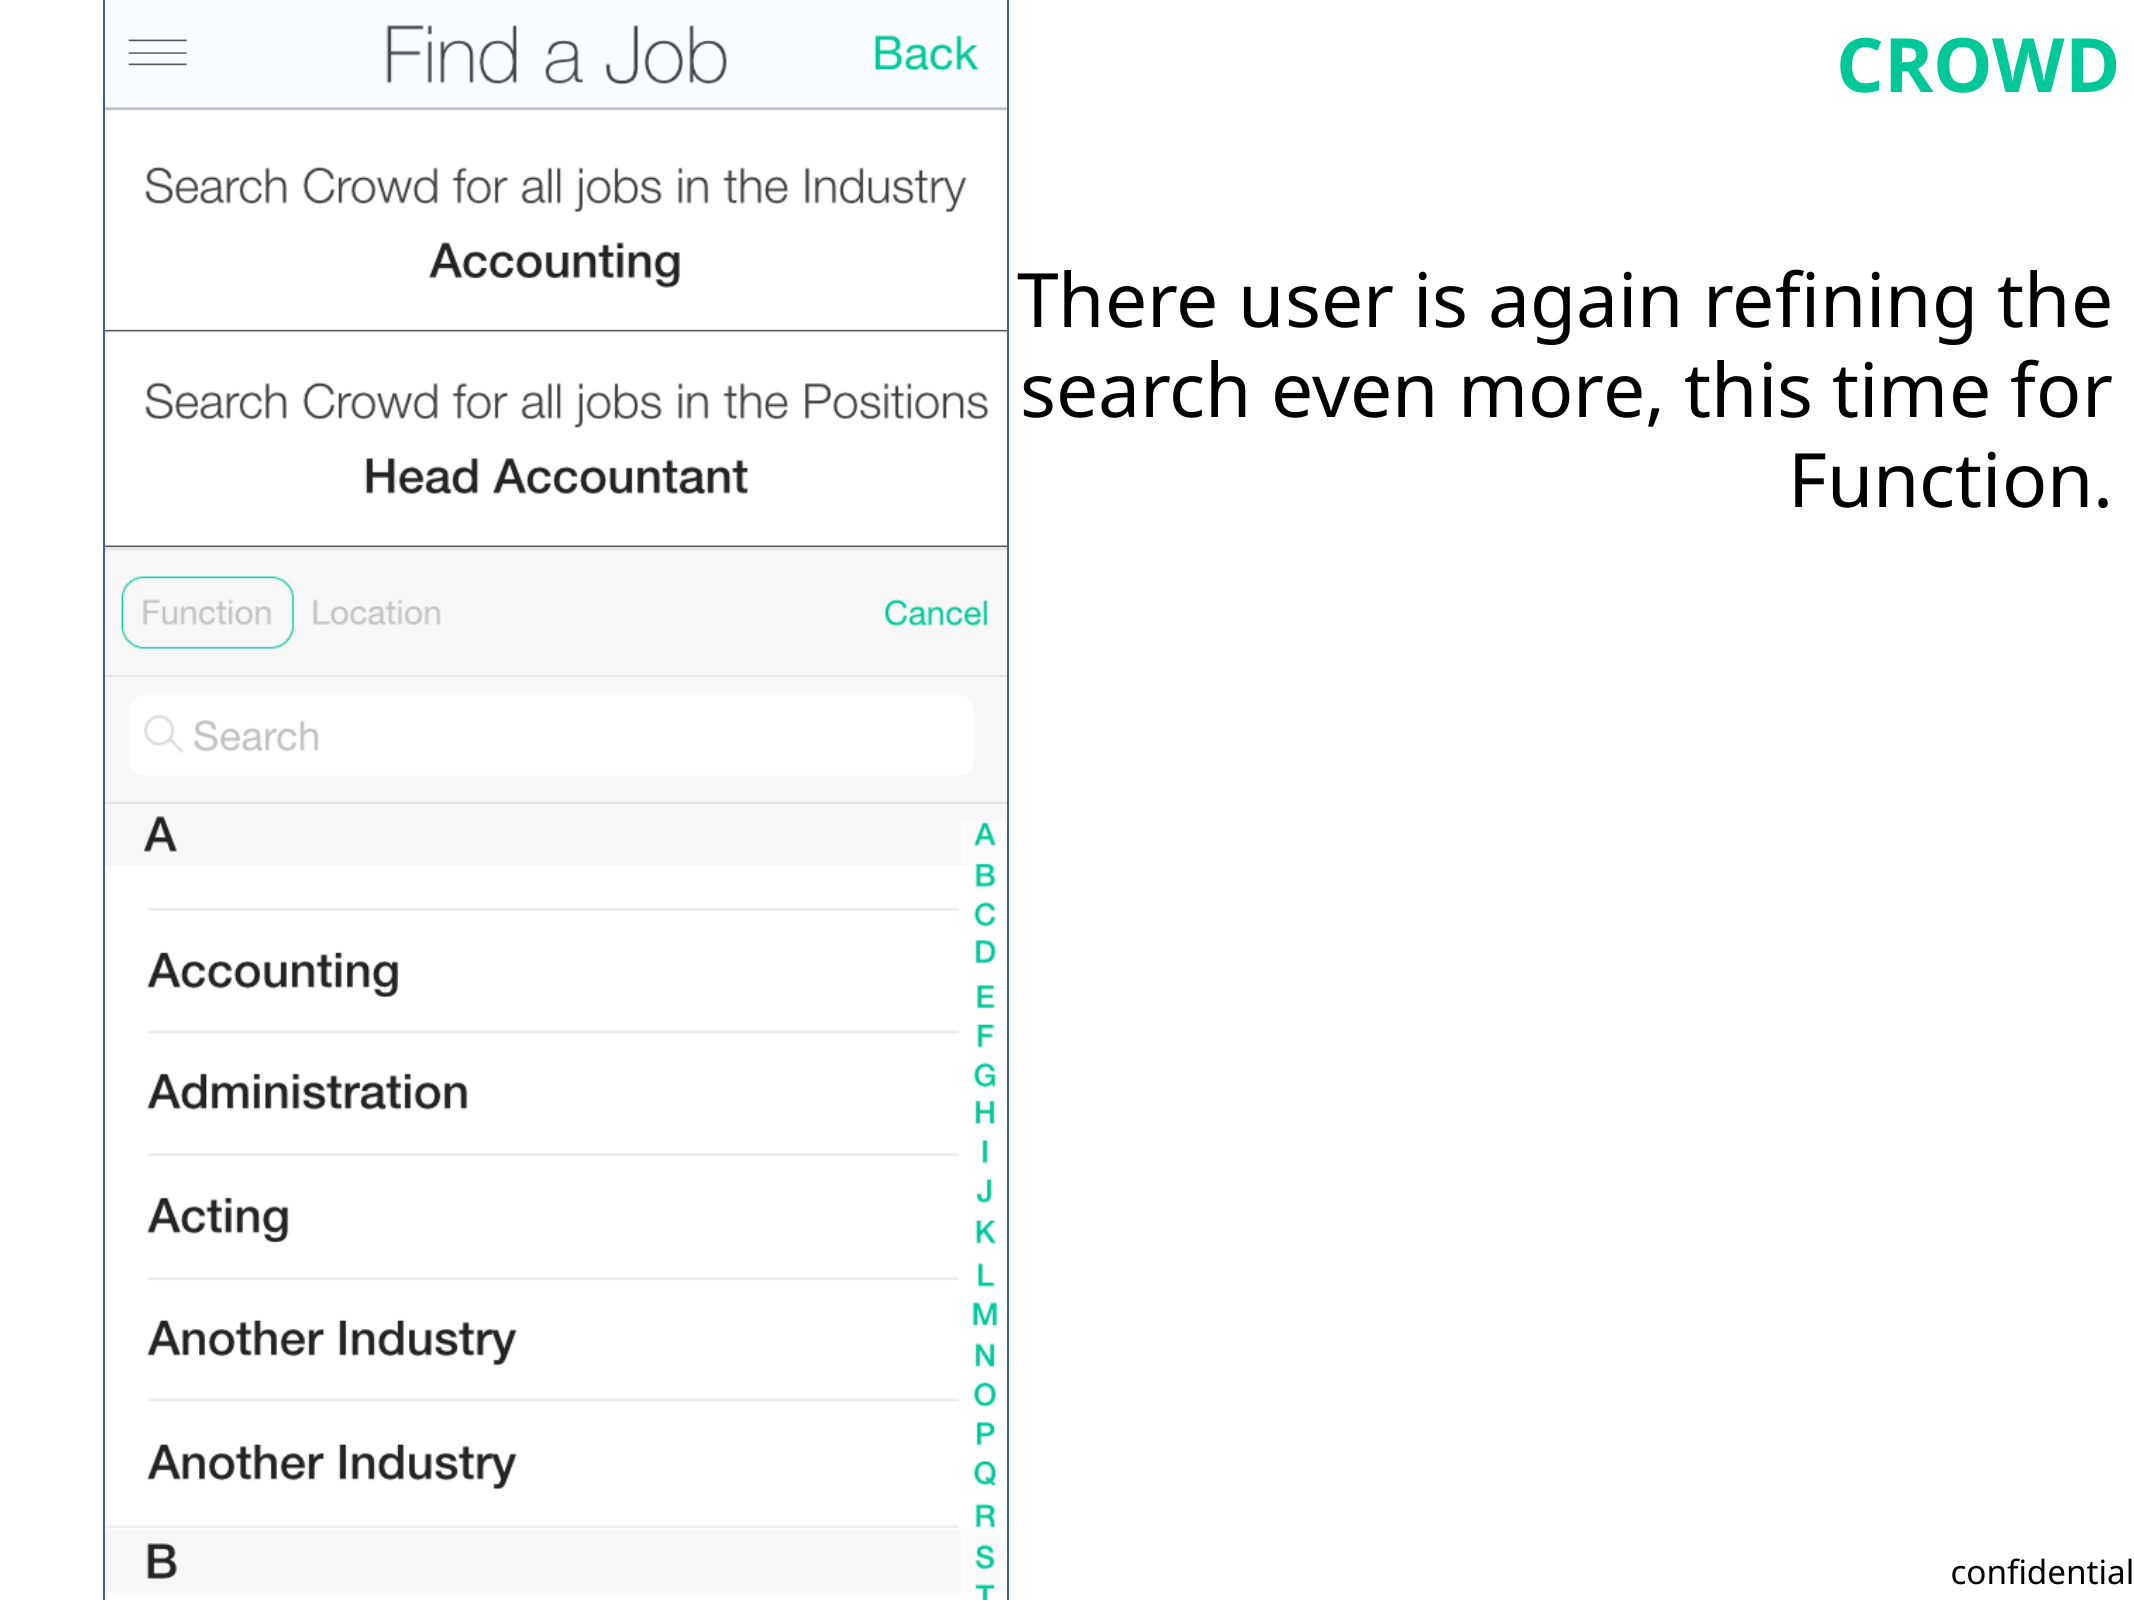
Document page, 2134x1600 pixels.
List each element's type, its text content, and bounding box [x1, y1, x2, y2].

text_box There user is again refining the search even more, this time for Function. [1015, 244, 2122, 531]
picture [104, 0, 1007, 1600]
